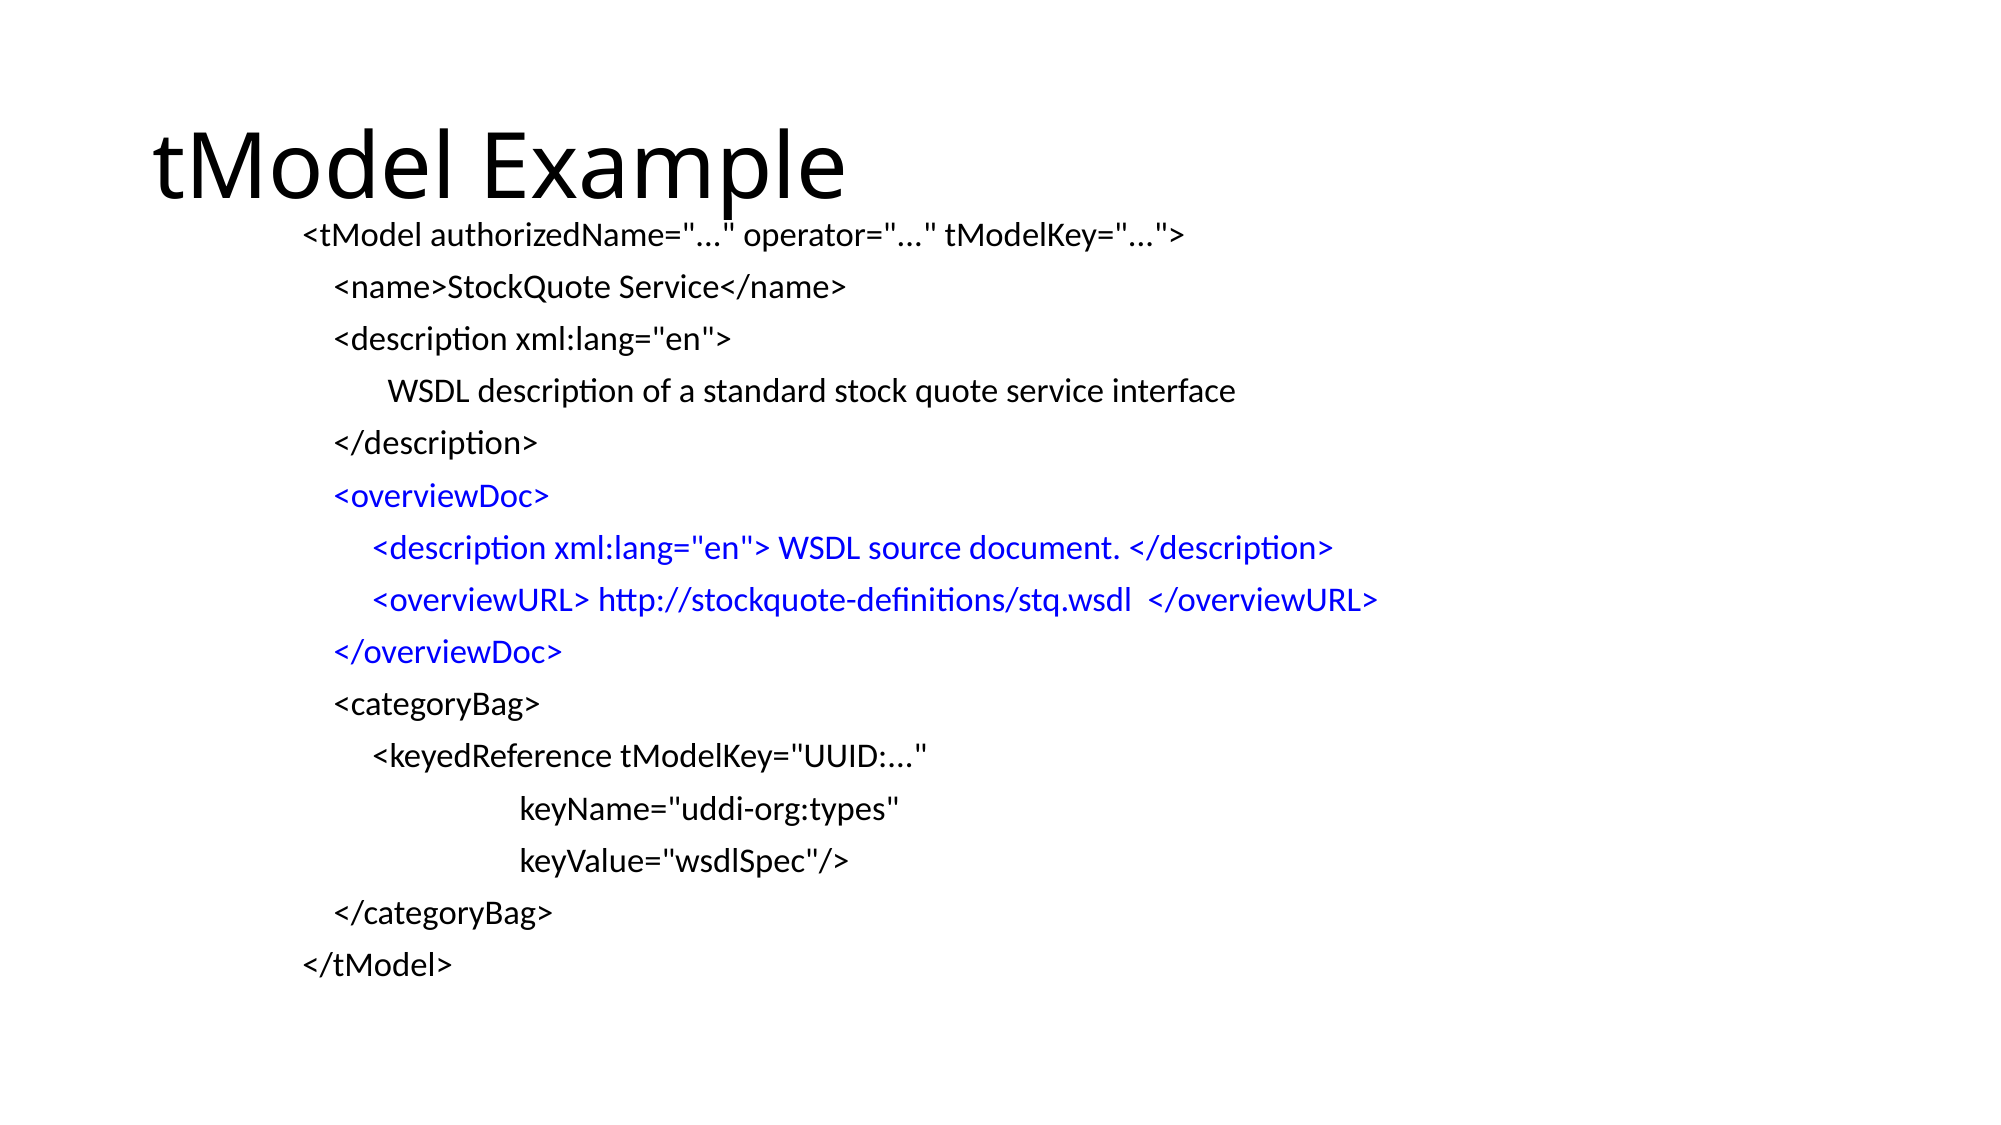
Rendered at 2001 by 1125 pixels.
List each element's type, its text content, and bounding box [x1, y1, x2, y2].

title tModel Example [137, 59, 1863, 278]
list <tModel authorizedName="..." operator="..." tModelKey="..."> <name>StockQuote Service</name> <description xml:lang="en"> WSDL description of a standard stock quote service interface </description> <overviewDoc> <description xml:lang="en"> WSDL source document. </description> <overviewURL> http://stockquote-definitions/stq.wsdl </overviewURL> </overviewDoc> <categoryBag> <keyedReference tModelKey="UUID:..." keyName="uddi-org:types" keyValue="wsdlSpec"/> </categoryBag> </tModel> [287, 212, 1750, 1000]
